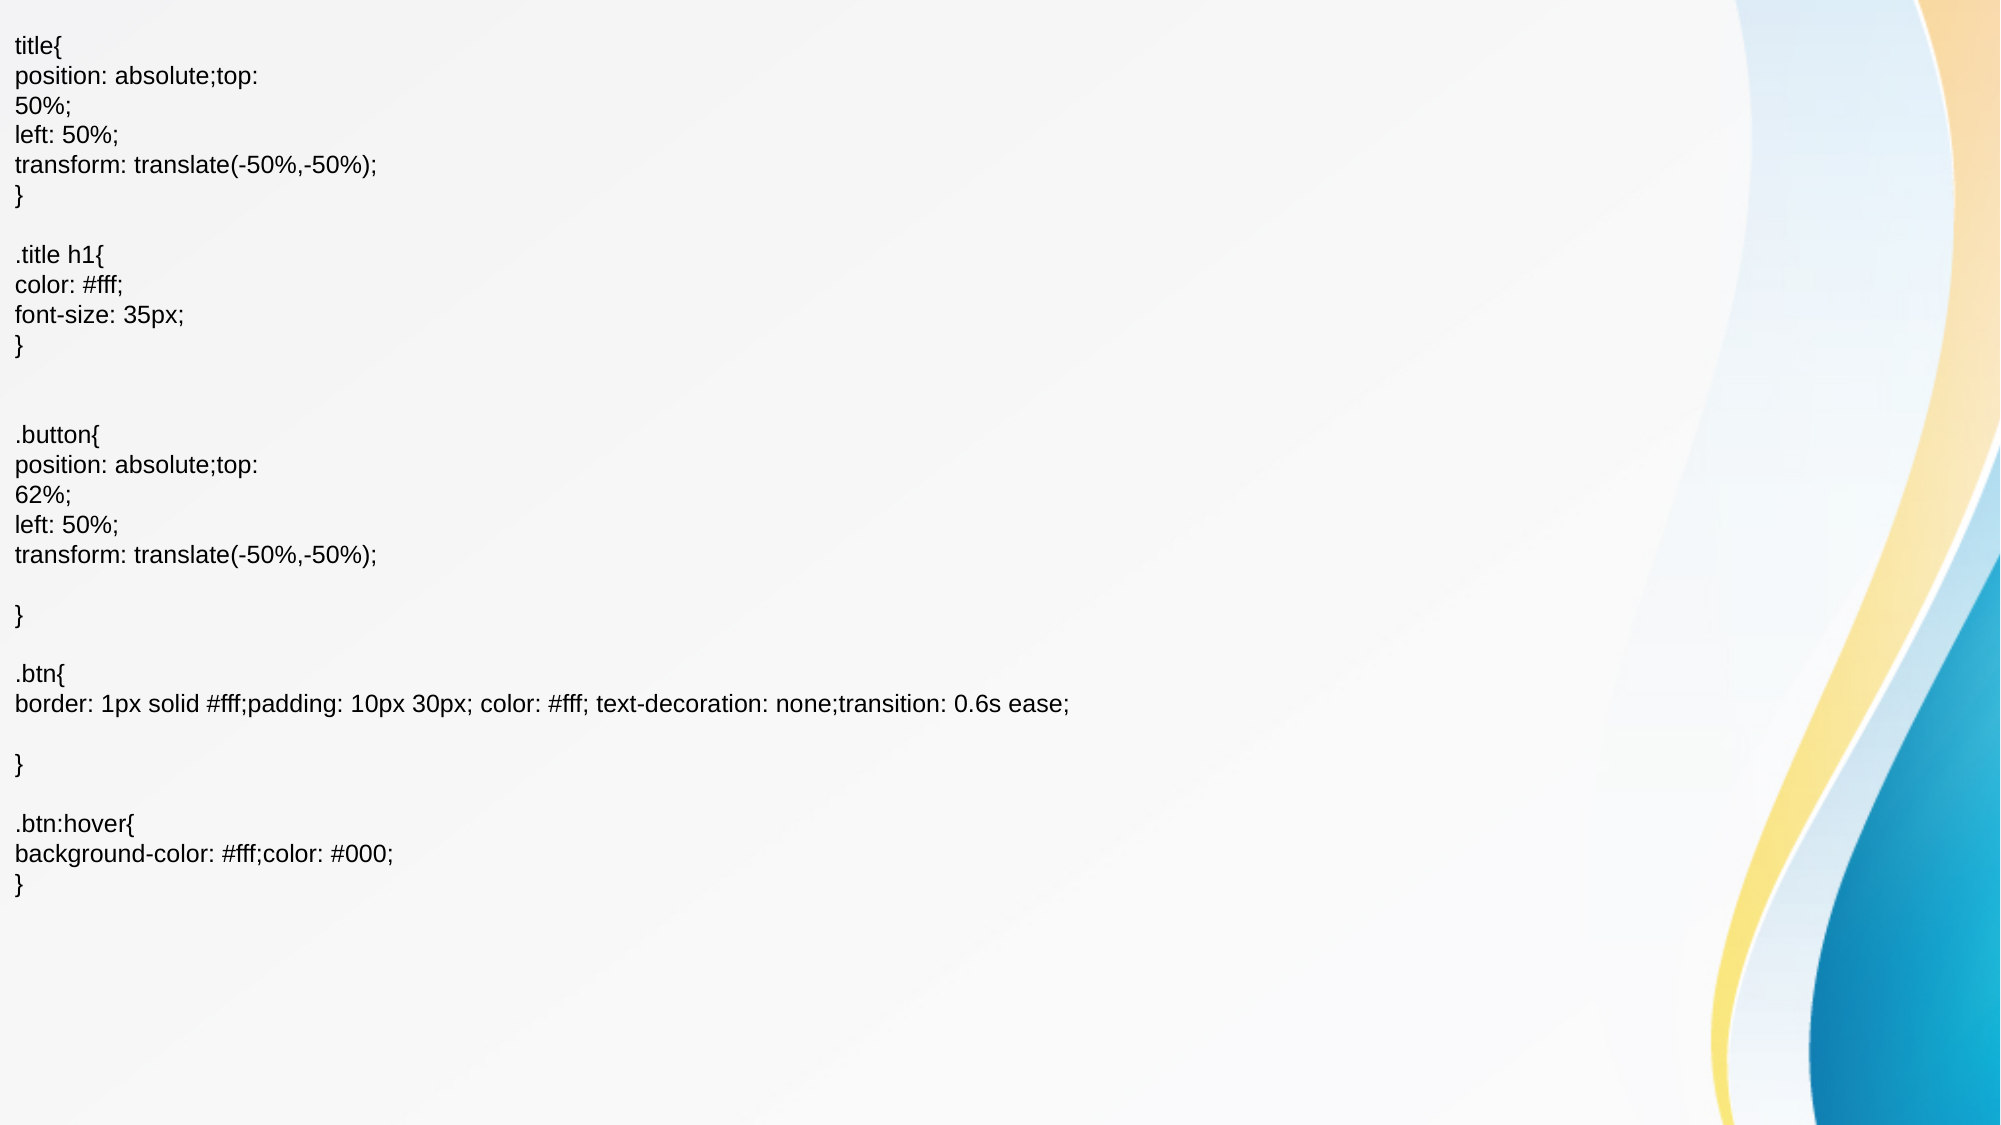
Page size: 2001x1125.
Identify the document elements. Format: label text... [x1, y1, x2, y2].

text_box title{ position: absolute;top: 50%; left: 50%; transform: translate(-50%,-50%); } .title h1{ color: #fff; font-size: 35px; } .button{ position: absolute;top: 62%; left: 50%; transform: translate(-50%,-50%); } .btn{ border: 1px solid #fff;padding: 10px 30px; color: #fff; text-decoration: none;transition: 0.6s ease; } .btn:hover{ background-color: #fff;color: #000; } [0, 21, 2000, 905]
picture [0, 0, 2001, 1125]
